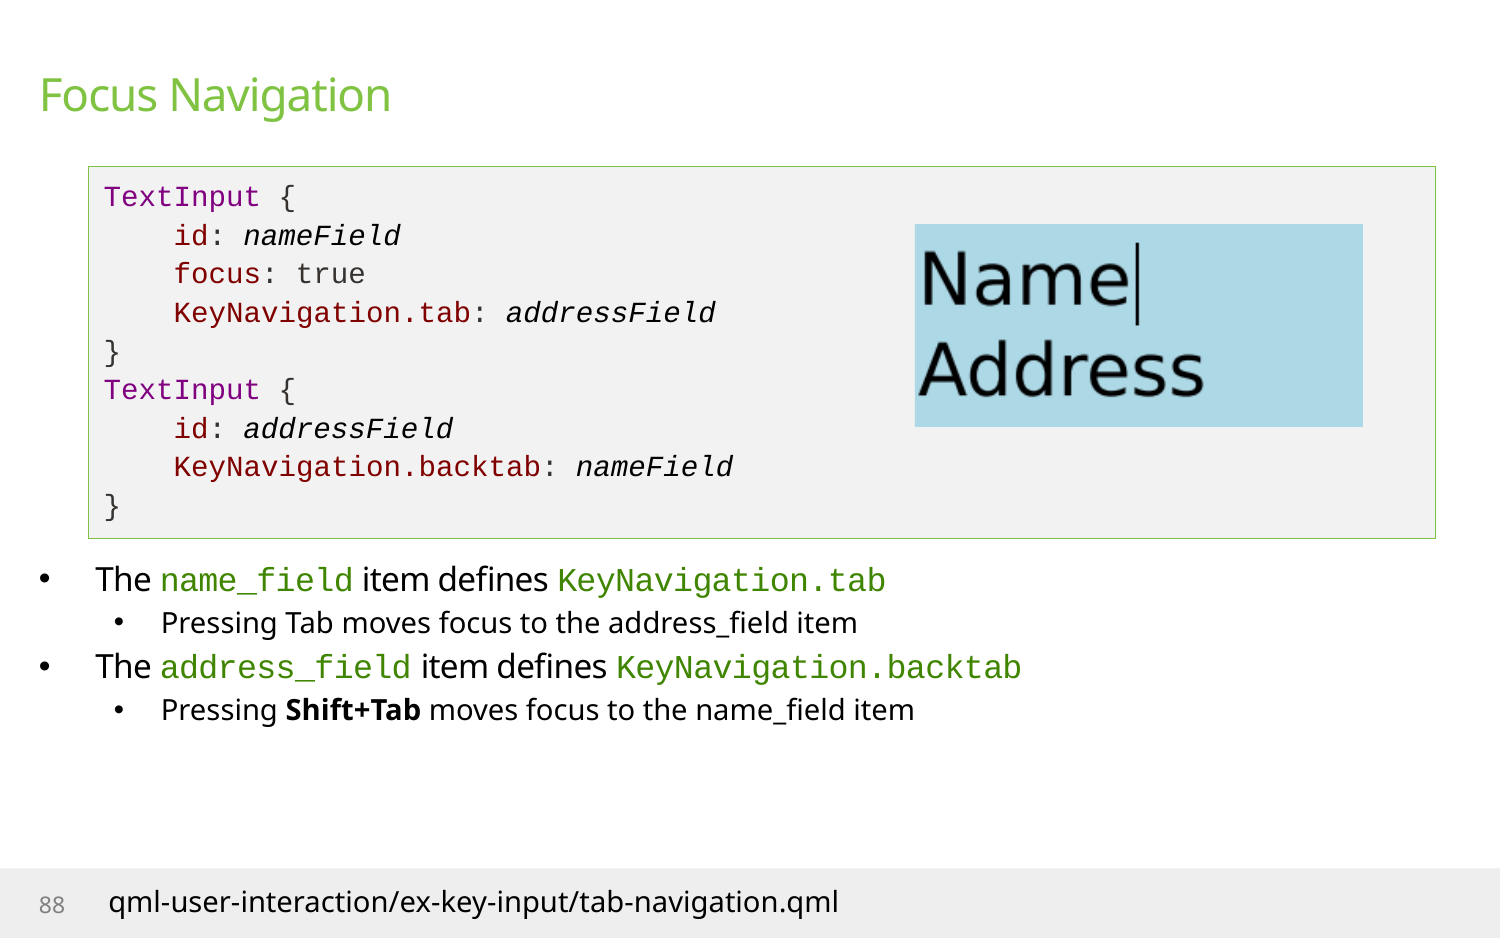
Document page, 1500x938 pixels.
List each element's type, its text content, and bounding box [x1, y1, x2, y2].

picture [914, 224, 1364, 428]
text_box TextInput { id: nameField focus: true KeyNavigation.tab: addressField } TextInput { id: addressField KeyNavigation.backtab: nameField } [88, 166, 1436, 539]
slide_number 88 [39, 892, 93, 921]
list The name_field item defines KeyNavigation.tab Pressing Tab moves focus to the address_field item The address_field item defines KeyNavigation.backtab Pressing Shift+Tab moves focus to the name_field item [39, 558, 1272, 806]
title Focus Navigation [39, 66, 1052, 196]
text_box qml-user-interaction/ex-key-input/tab-navigation.qml [93, 882, 1073, 925]
